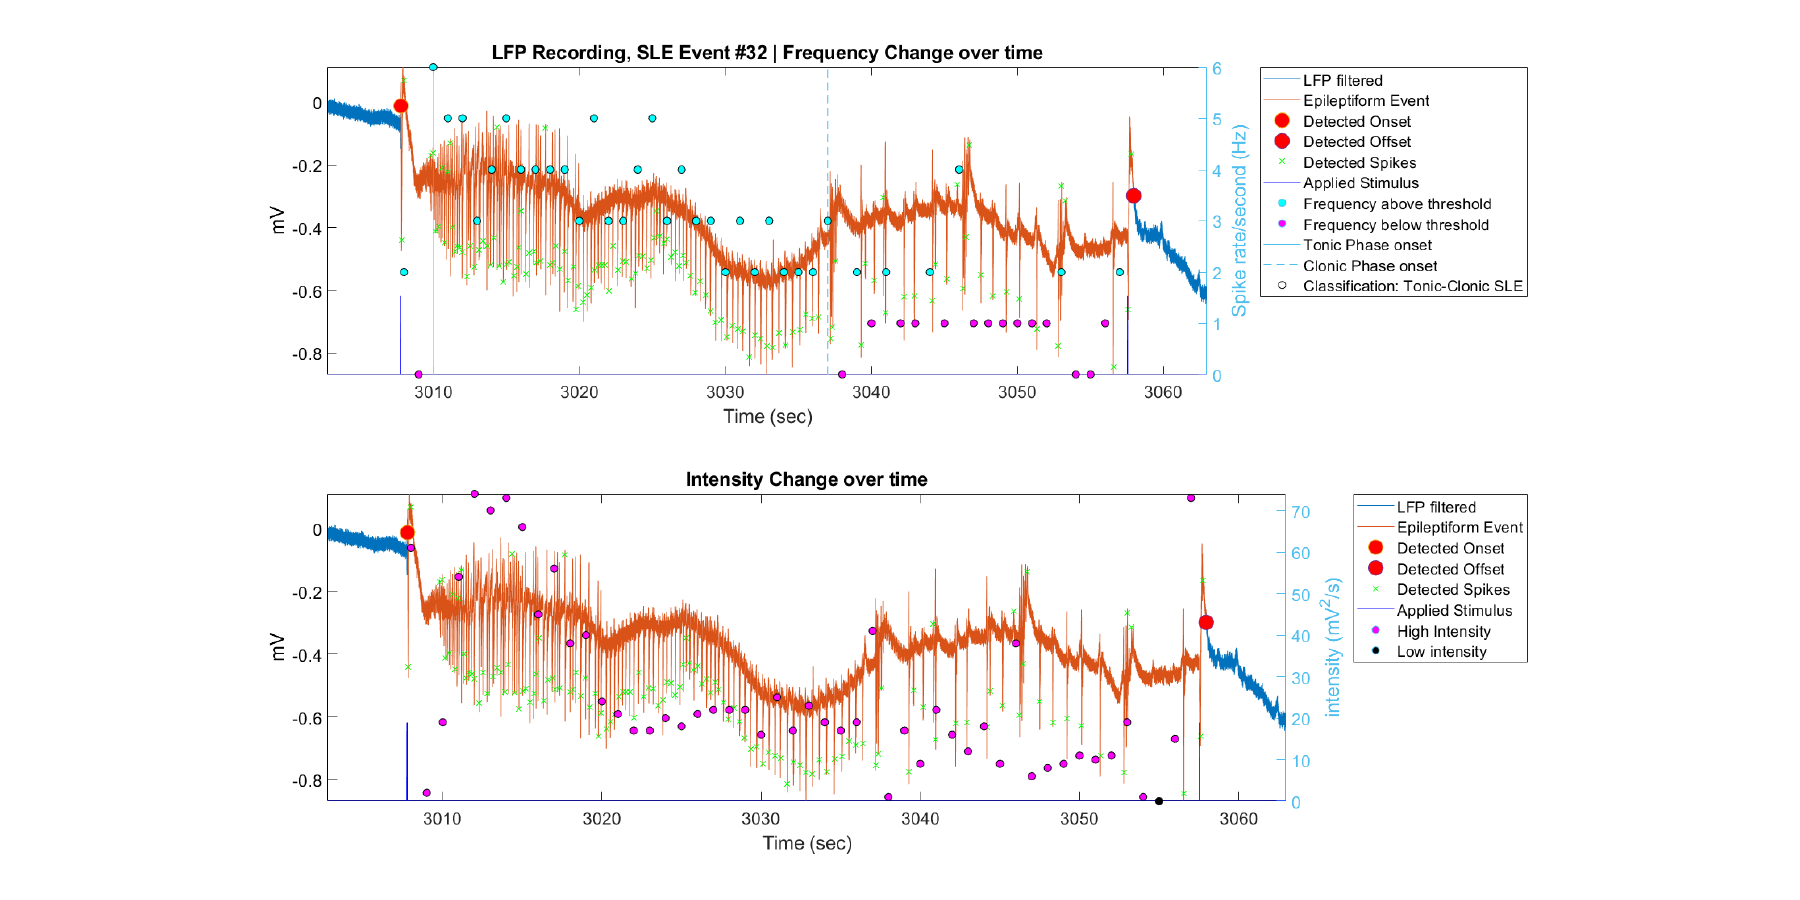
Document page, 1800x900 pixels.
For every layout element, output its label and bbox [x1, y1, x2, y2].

picture [126, 0, 1674, 900]
